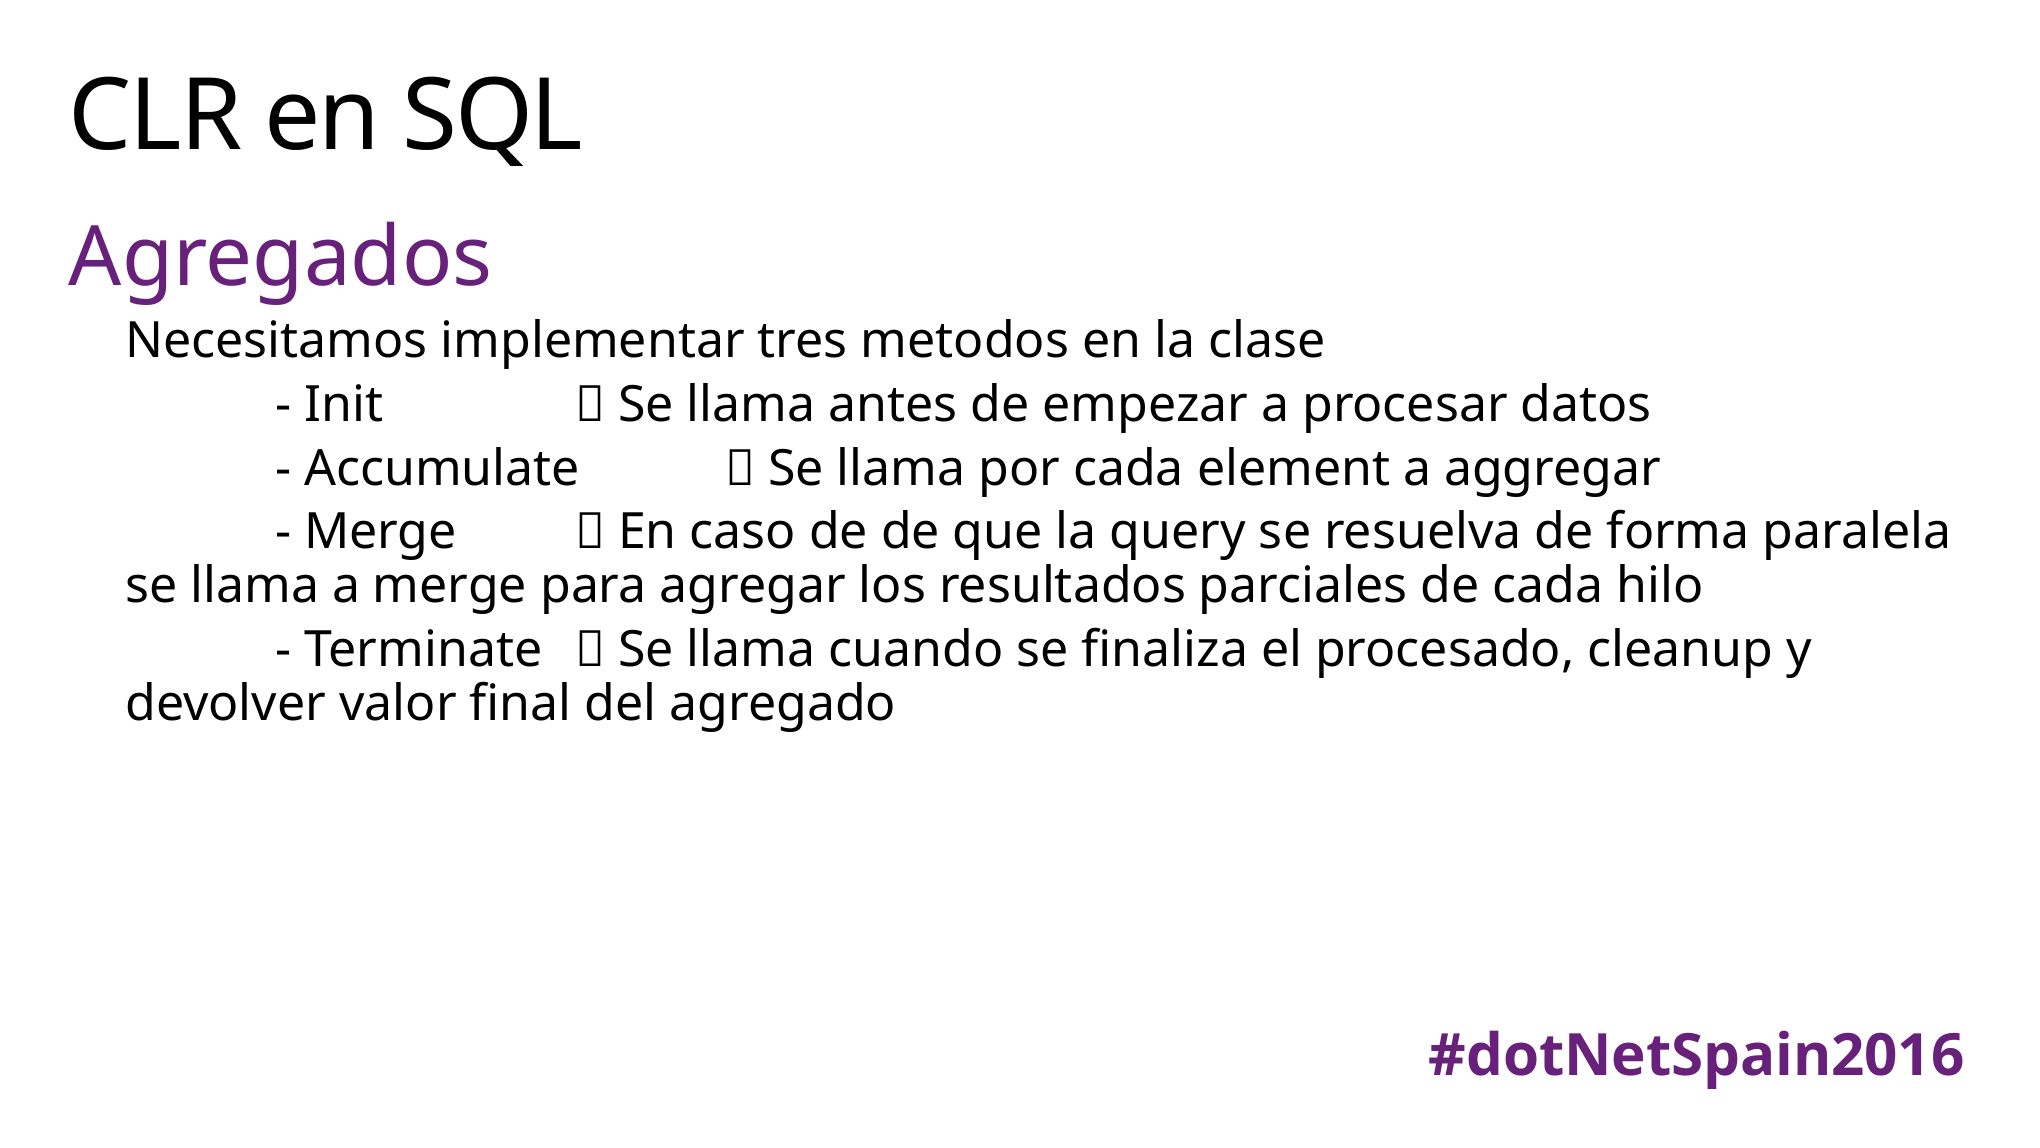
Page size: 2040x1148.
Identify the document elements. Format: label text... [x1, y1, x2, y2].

title CLR en SQL [45, 48, 1996, 199]
list Agregados Necesitamos implementar tres metodos en la clase - Init  Se llama antes de empezar a procesar datos - Accumulate  Se llama por cada element a aggregar - Merge  En caso de de que la query se resuelva de forma paralela se llama a merge para agregar los resultados parciales de cada hilo - Terminate  Se llama cuando se finaliza el procesado, cleanup y devolver valor final del agregado [45, 199, 1995, 763]
